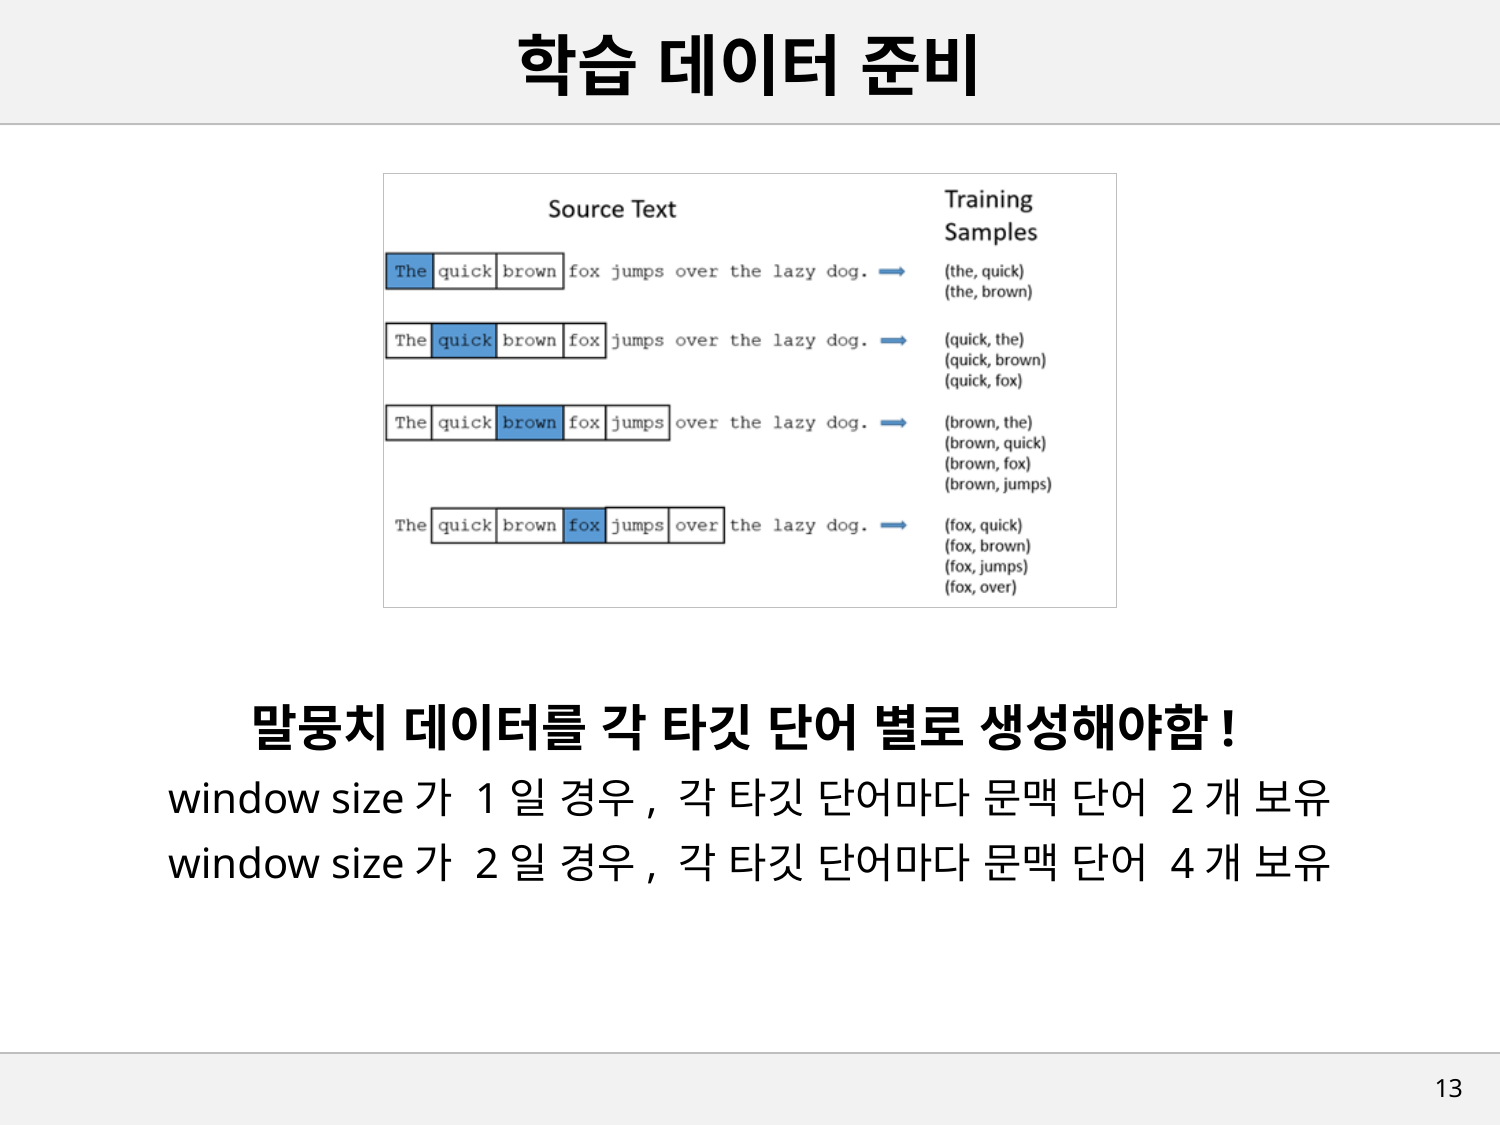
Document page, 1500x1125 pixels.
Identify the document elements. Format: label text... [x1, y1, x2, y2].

title 학습 데이터 준비 [0, 26, 1500, 101]
list 말뭉치 데이터를 각 타깃 단어 별로 생성해야함! window size가 1일 경우, 각 타깃 단어마다 문맥 단어 2개 보유 window size가 2일 경우, 각 타깃 단어마다 문맥 단어 4개 보유 [29, 680, 1471, 952]
picture [383, 173, 1117, 609]
slide_number 12 [1163, 1063, 1478, 1117]
